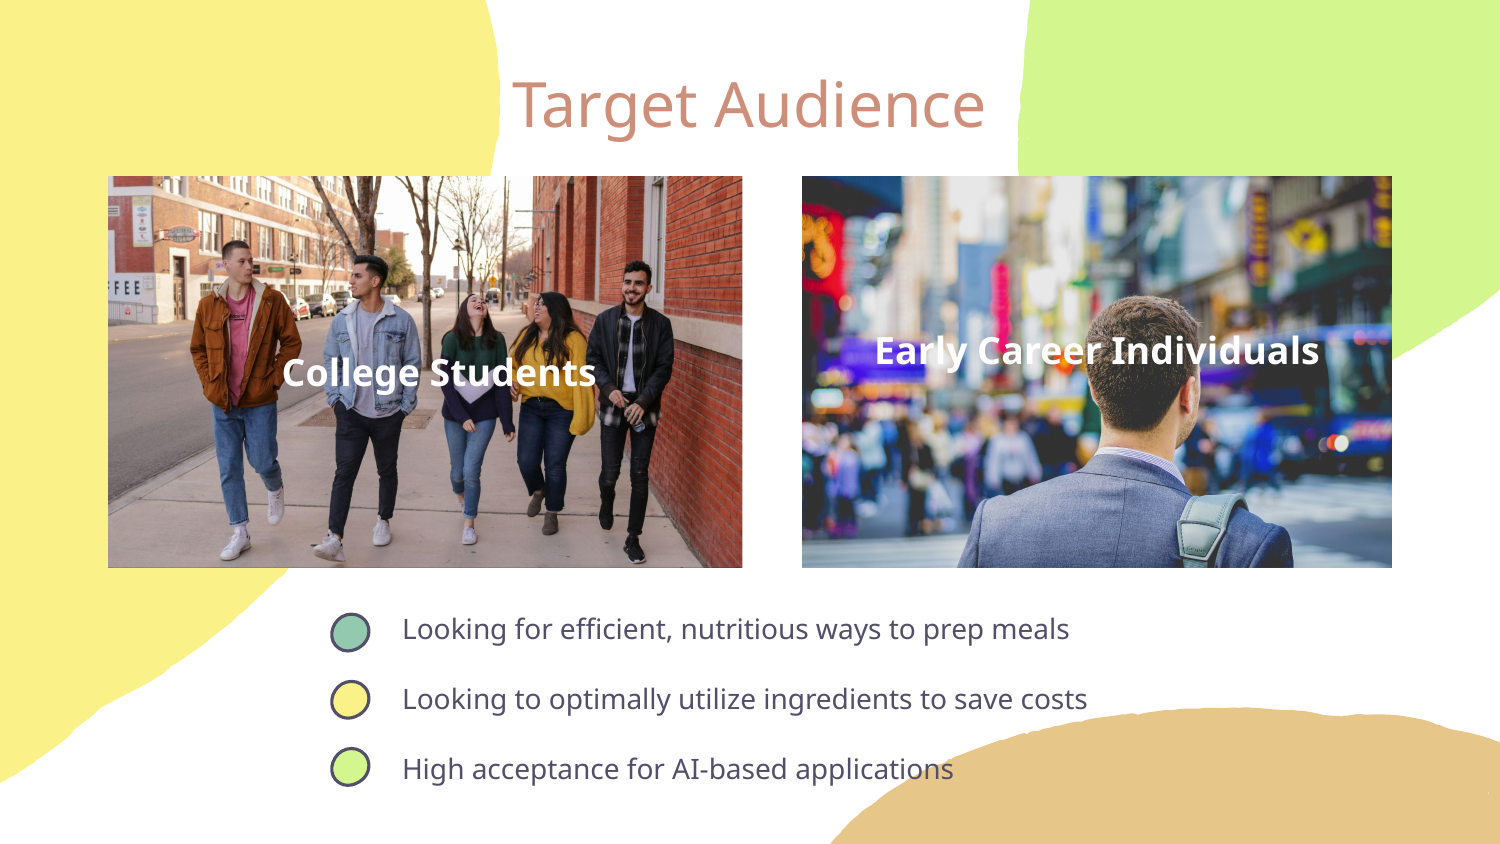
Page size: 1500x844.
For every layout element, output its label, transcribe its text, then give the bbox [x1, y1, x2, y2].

title Target Audience [118, 55, 1382, 149]
text_box [331, 748, 369, 786]
title High acceptance for AI-based applications [401, 751, 1183, 803]
title Looking for efficient, nutritious ways to prep meals [401, 611, 1270, 664]
picture [107, 176, 743, 569]
text_box [331, 614, 369, 651]
picture [802, 176, 1393, 569]
text_box [331, 681, 369, 719]
title Looking to optimally utilize ingredients to save costs [401, 681, 1238, 734]
